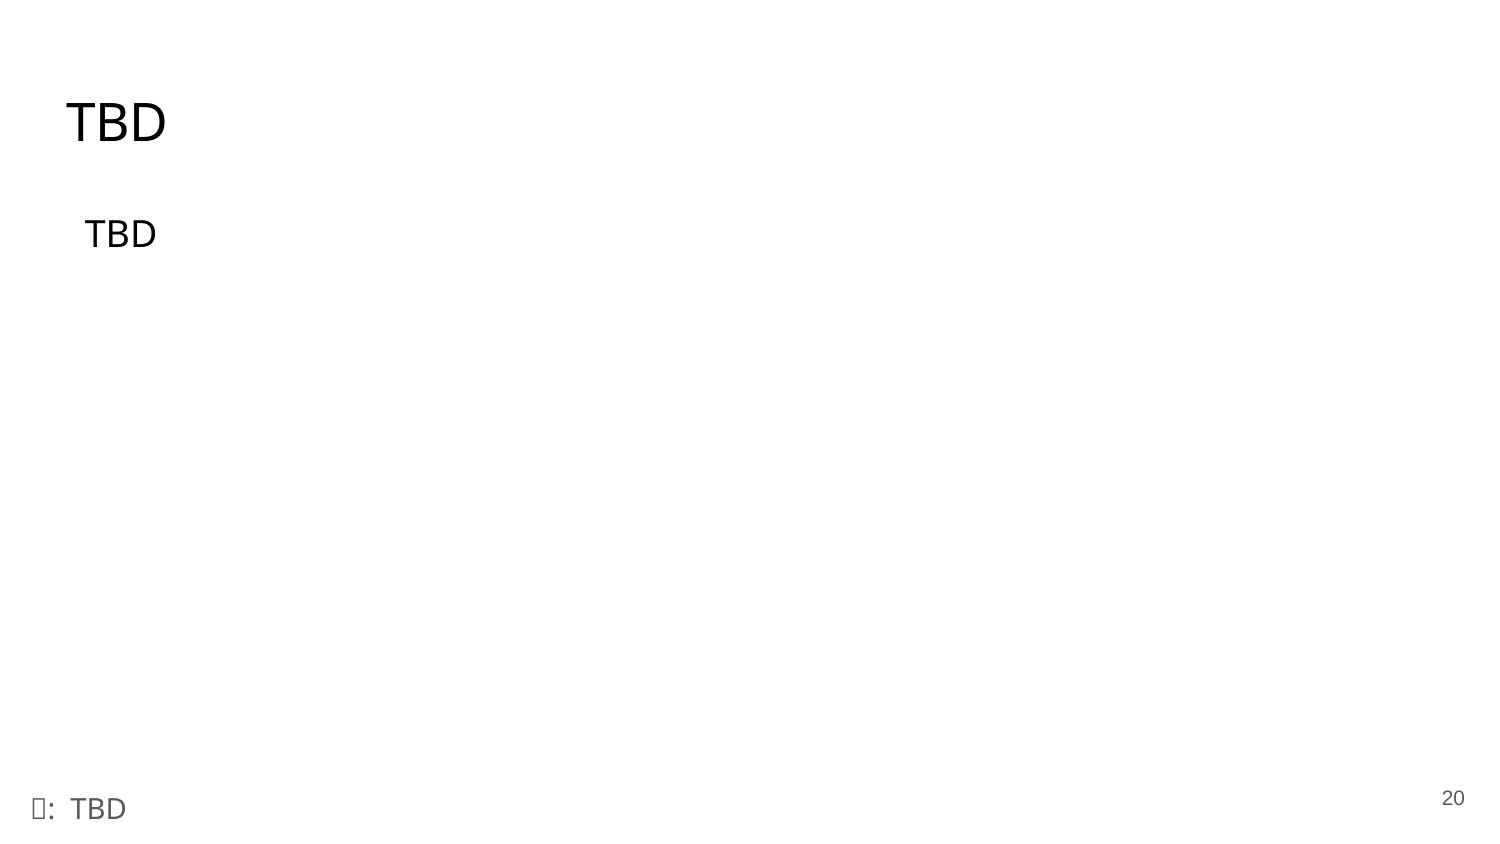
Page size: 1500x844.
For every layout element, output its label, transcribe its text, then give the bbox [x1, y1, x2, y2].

title TBD [51, 72, 1449, 167]
list 🔎: TBD [15, 770, 533, 844]
list TBD [51, 189, 1449, 750]
slide_number 20 [1389, 764, 1480, 830]
